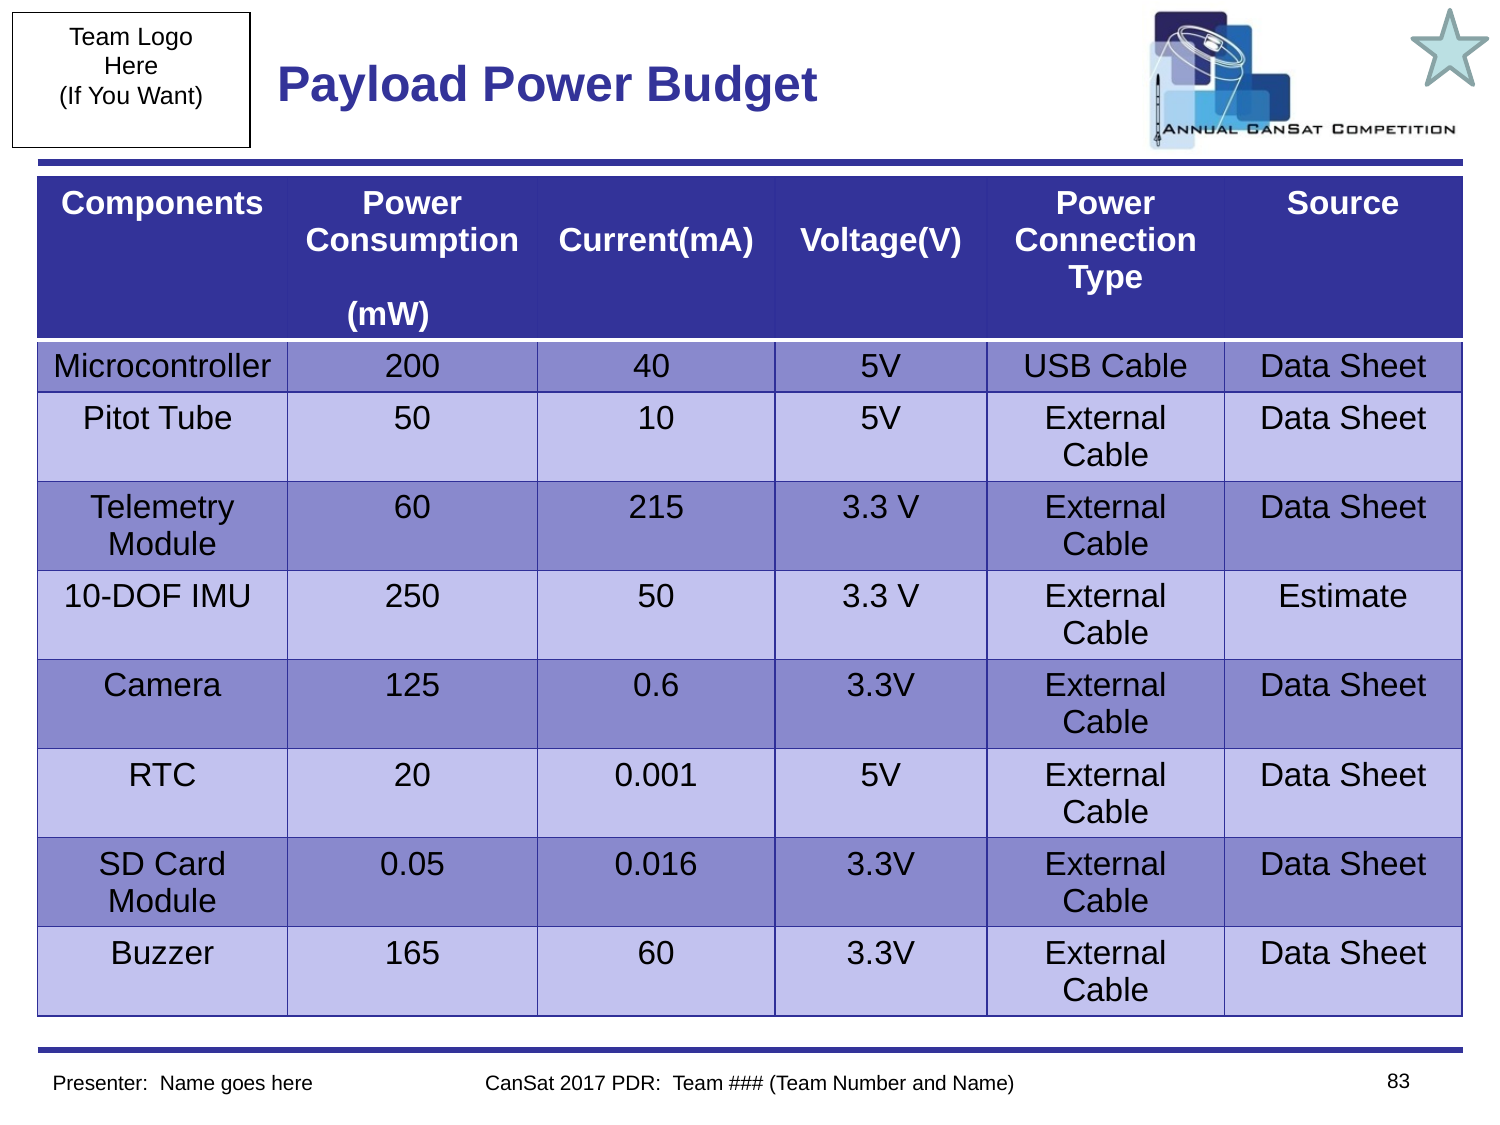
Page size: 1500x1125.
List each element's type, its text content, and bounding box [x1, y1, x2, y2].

table_cell 125 [288, 660, 537, 748]
table_cell 165 [288, 927, 537, 1015]
table_cell Camera [38, 660, 287, 748]
table_cell 60 [288, 482, 537, 570]
table_cell 0.6 [538, 660, 774, 748]
table_cell 3.3 V [776, 571, 986, 659]
table_cell 10-DOF IMU [38, 571, 287, 659]
table_cell 0.016 [538, 838, 774, 926]
table_cell Buzzer [38, 927, 287, 1015]
table_cell 5V [776, 342, 986, 391]
table_header Power Consumption (mW) [288, 178, 537, 338]
table_cell External Cable [988, 749, 1224, 837]
table_cell 0.001 [538, 749, 774, 837]
table_header Components [38, 178, 287, 338]
table_cell 5V [776, 749, 986, 837]
table_cell 3.3V [776, 838, 986, 926]
table_cell Data Sheet [1225, 482, 1461, 570]
table_cell 250 [288, 571, 537, 659]
table_cell External Cable [988, 482, 1224, 570]
picture [1142, 1, 1463, 157]
table_header Current(mA) [538, 178, 774, 338]
table_cell 200 [288, 342, 537, 391]
table_cell Data Sheet [1225, 660, 1461, 748]
table_cell RTC [38, 749, 287, 837]
table_cell 50 [288, 393, 537, 481]
table_cell 20 [288, 749, 537, 837]
table_cell 0.05 [288, 838, 537, 926]
table_cell 40 [538, 342, 774, 391]
table_cell Data Sheet [1225, 838, 1461, 926]
table_header Power Connection Type [988, 178, 1224, 338]
table_cell 10 [538, 393, 774, 481]
table_cell SD Card Module [38, 838, 287, 926]
table_cell External Cable [988, 660, 1224, 748]
table_cell Data Sheet [1225, 927, 1461, 1015]
table_cell External Cable [988, 927, 1224, 1015]
table_header Voltage(V) [776, 178, 986, 338]
table_cell Pitot Tube [38, 393, 287, 481]
table_cell Data Sheet [1225, 749, 1461, 837]
table_cell Data Sheet [1225, 342, 1461, 391]
table_header Source [1225, 178, 1461, 338]
text_box Presenter: Name goes here [37, 1062, 413, 1103]
table_cell 3.3V [776, 660, 986, 748]
table_cell Estimate [1225, 571, 1461, 659]
table_cell External Cable [988, 571, 1224, 659]
table_cell 50 [538, 571, 774, 659]
slide_number 83 [1312, 1059, 1425, 1100]
table_cell Microcontroller [38, 342, 287, 391]
table_cell USB Cable [988, 342, 1224, 391]
picture [1427, 51, 1435, 80]
table_cell 3.3 V [776, 482, 986, 570]
table_cell Data Sheet [1225, 393, 1461, 481]
table_cell 5V [776, 393, 986, 481]
table_cell 60 [538, 927, 774, 1015]
text_box [1412, 9, 1488, 85]
table_cell Telemetry Module [38, 482, 287, 570]
table_cell 3.3V [776, 927, 986, 1015]
table_cell 215 [538, 482, 774, 570]
title Payload Power Budget [262, 12, 1238, 150]
table_cell External Cable [988, 838, 1224, 926]
footer CanSat 2017 PDR: Team ### (Team Number and Name) [450, 1062, 1050, 1103]
table_cell External Cable [988, 393, 1224, 481]
